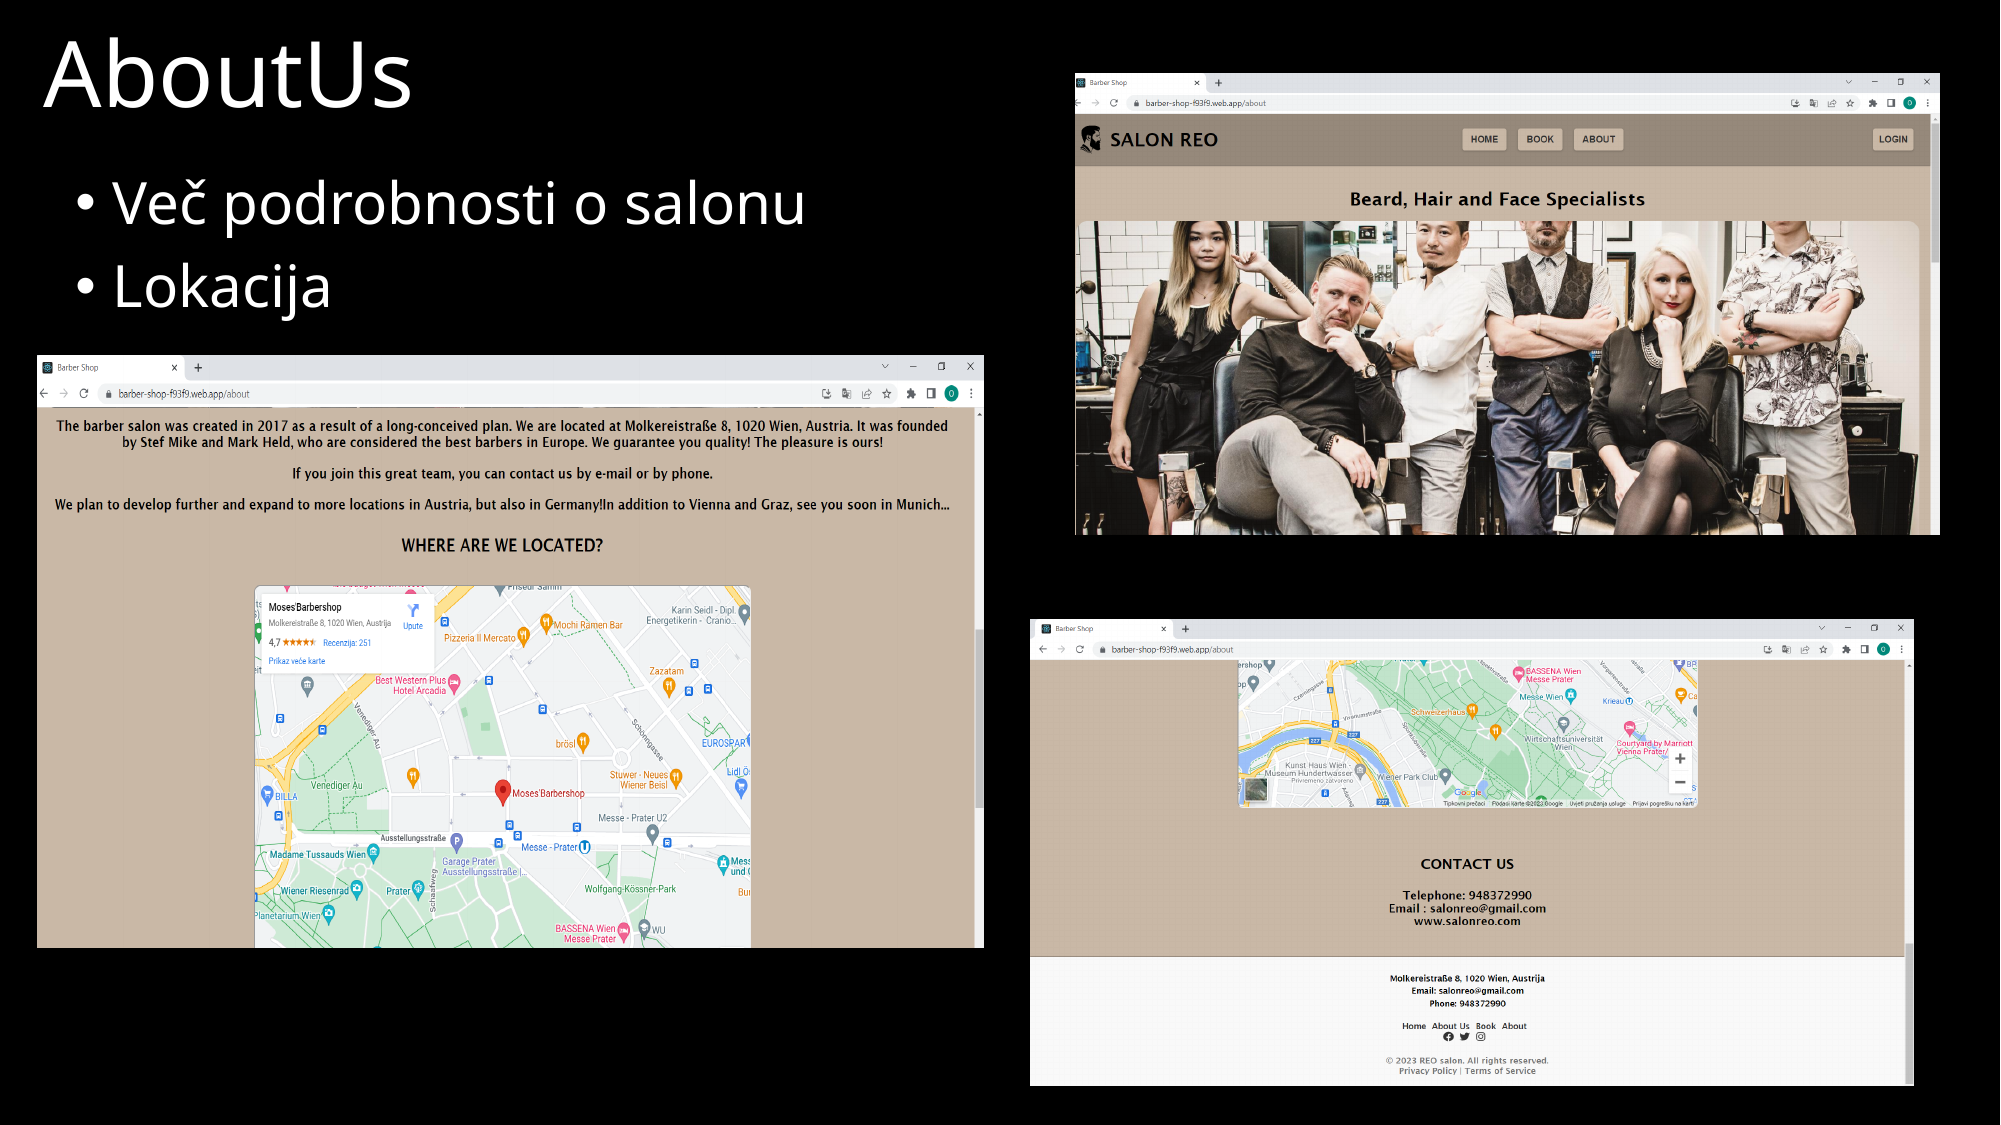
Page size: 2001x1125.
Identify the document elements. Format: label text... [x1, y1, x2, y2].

title AboutUs [28, 21, 1529, 229]
picture [1030, 619, 1914, 1086]
picture [1075, 73, 1940, 535]
picture [37, 355, 984, 949]
list Več podrobnosti o salonu Lokacija [60, 166, 1960, 1052]
